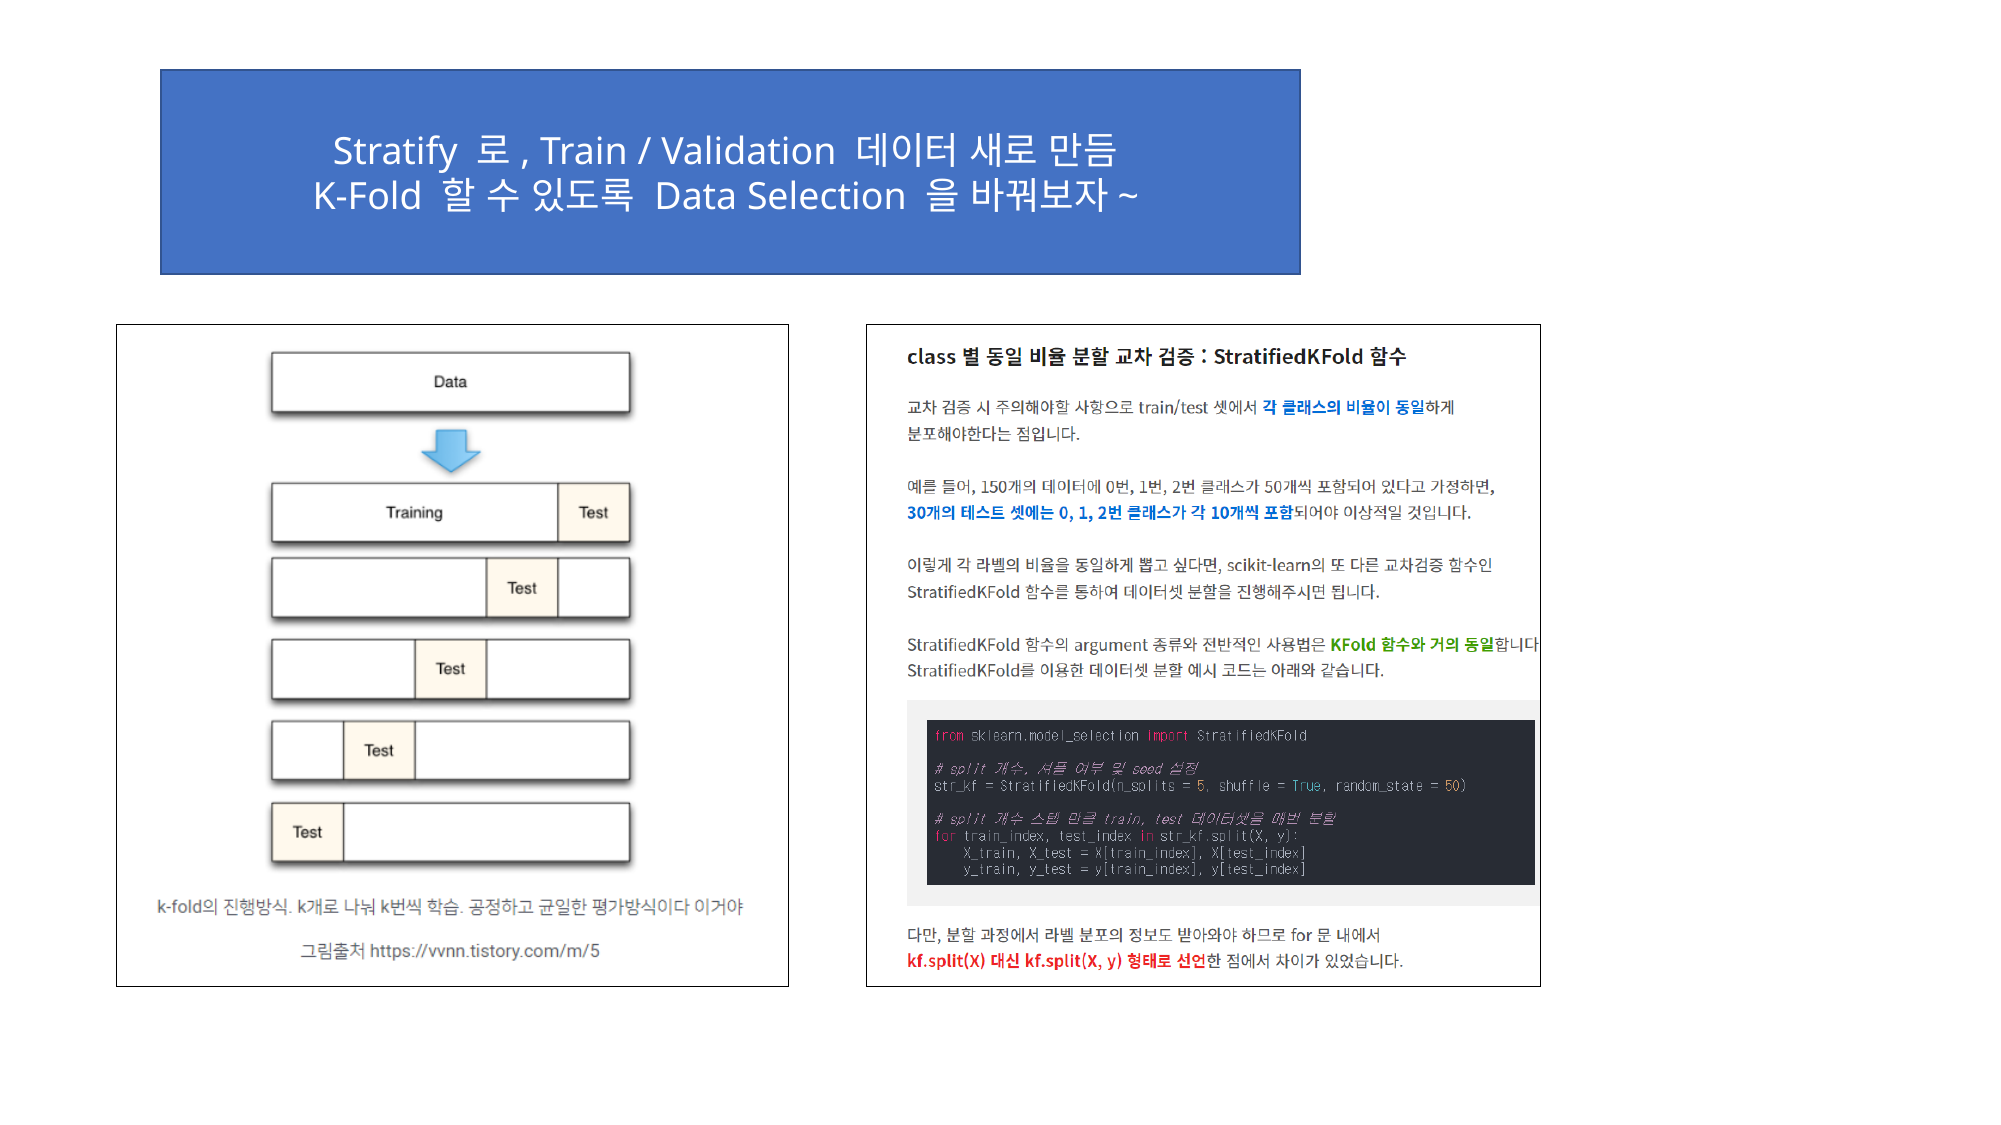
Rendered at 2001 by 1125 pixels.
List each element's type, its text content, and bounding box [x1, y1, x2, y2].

text_box Stratify 로, Train / Validation 데이터 새로 만듬 K-Fold 할 수 있도록 Data Selection 을 바꿔보자~ [160, 69, 1301, 275]
picture [116, 324, 789, 987]
picture [866, 324, 1541, 987]
